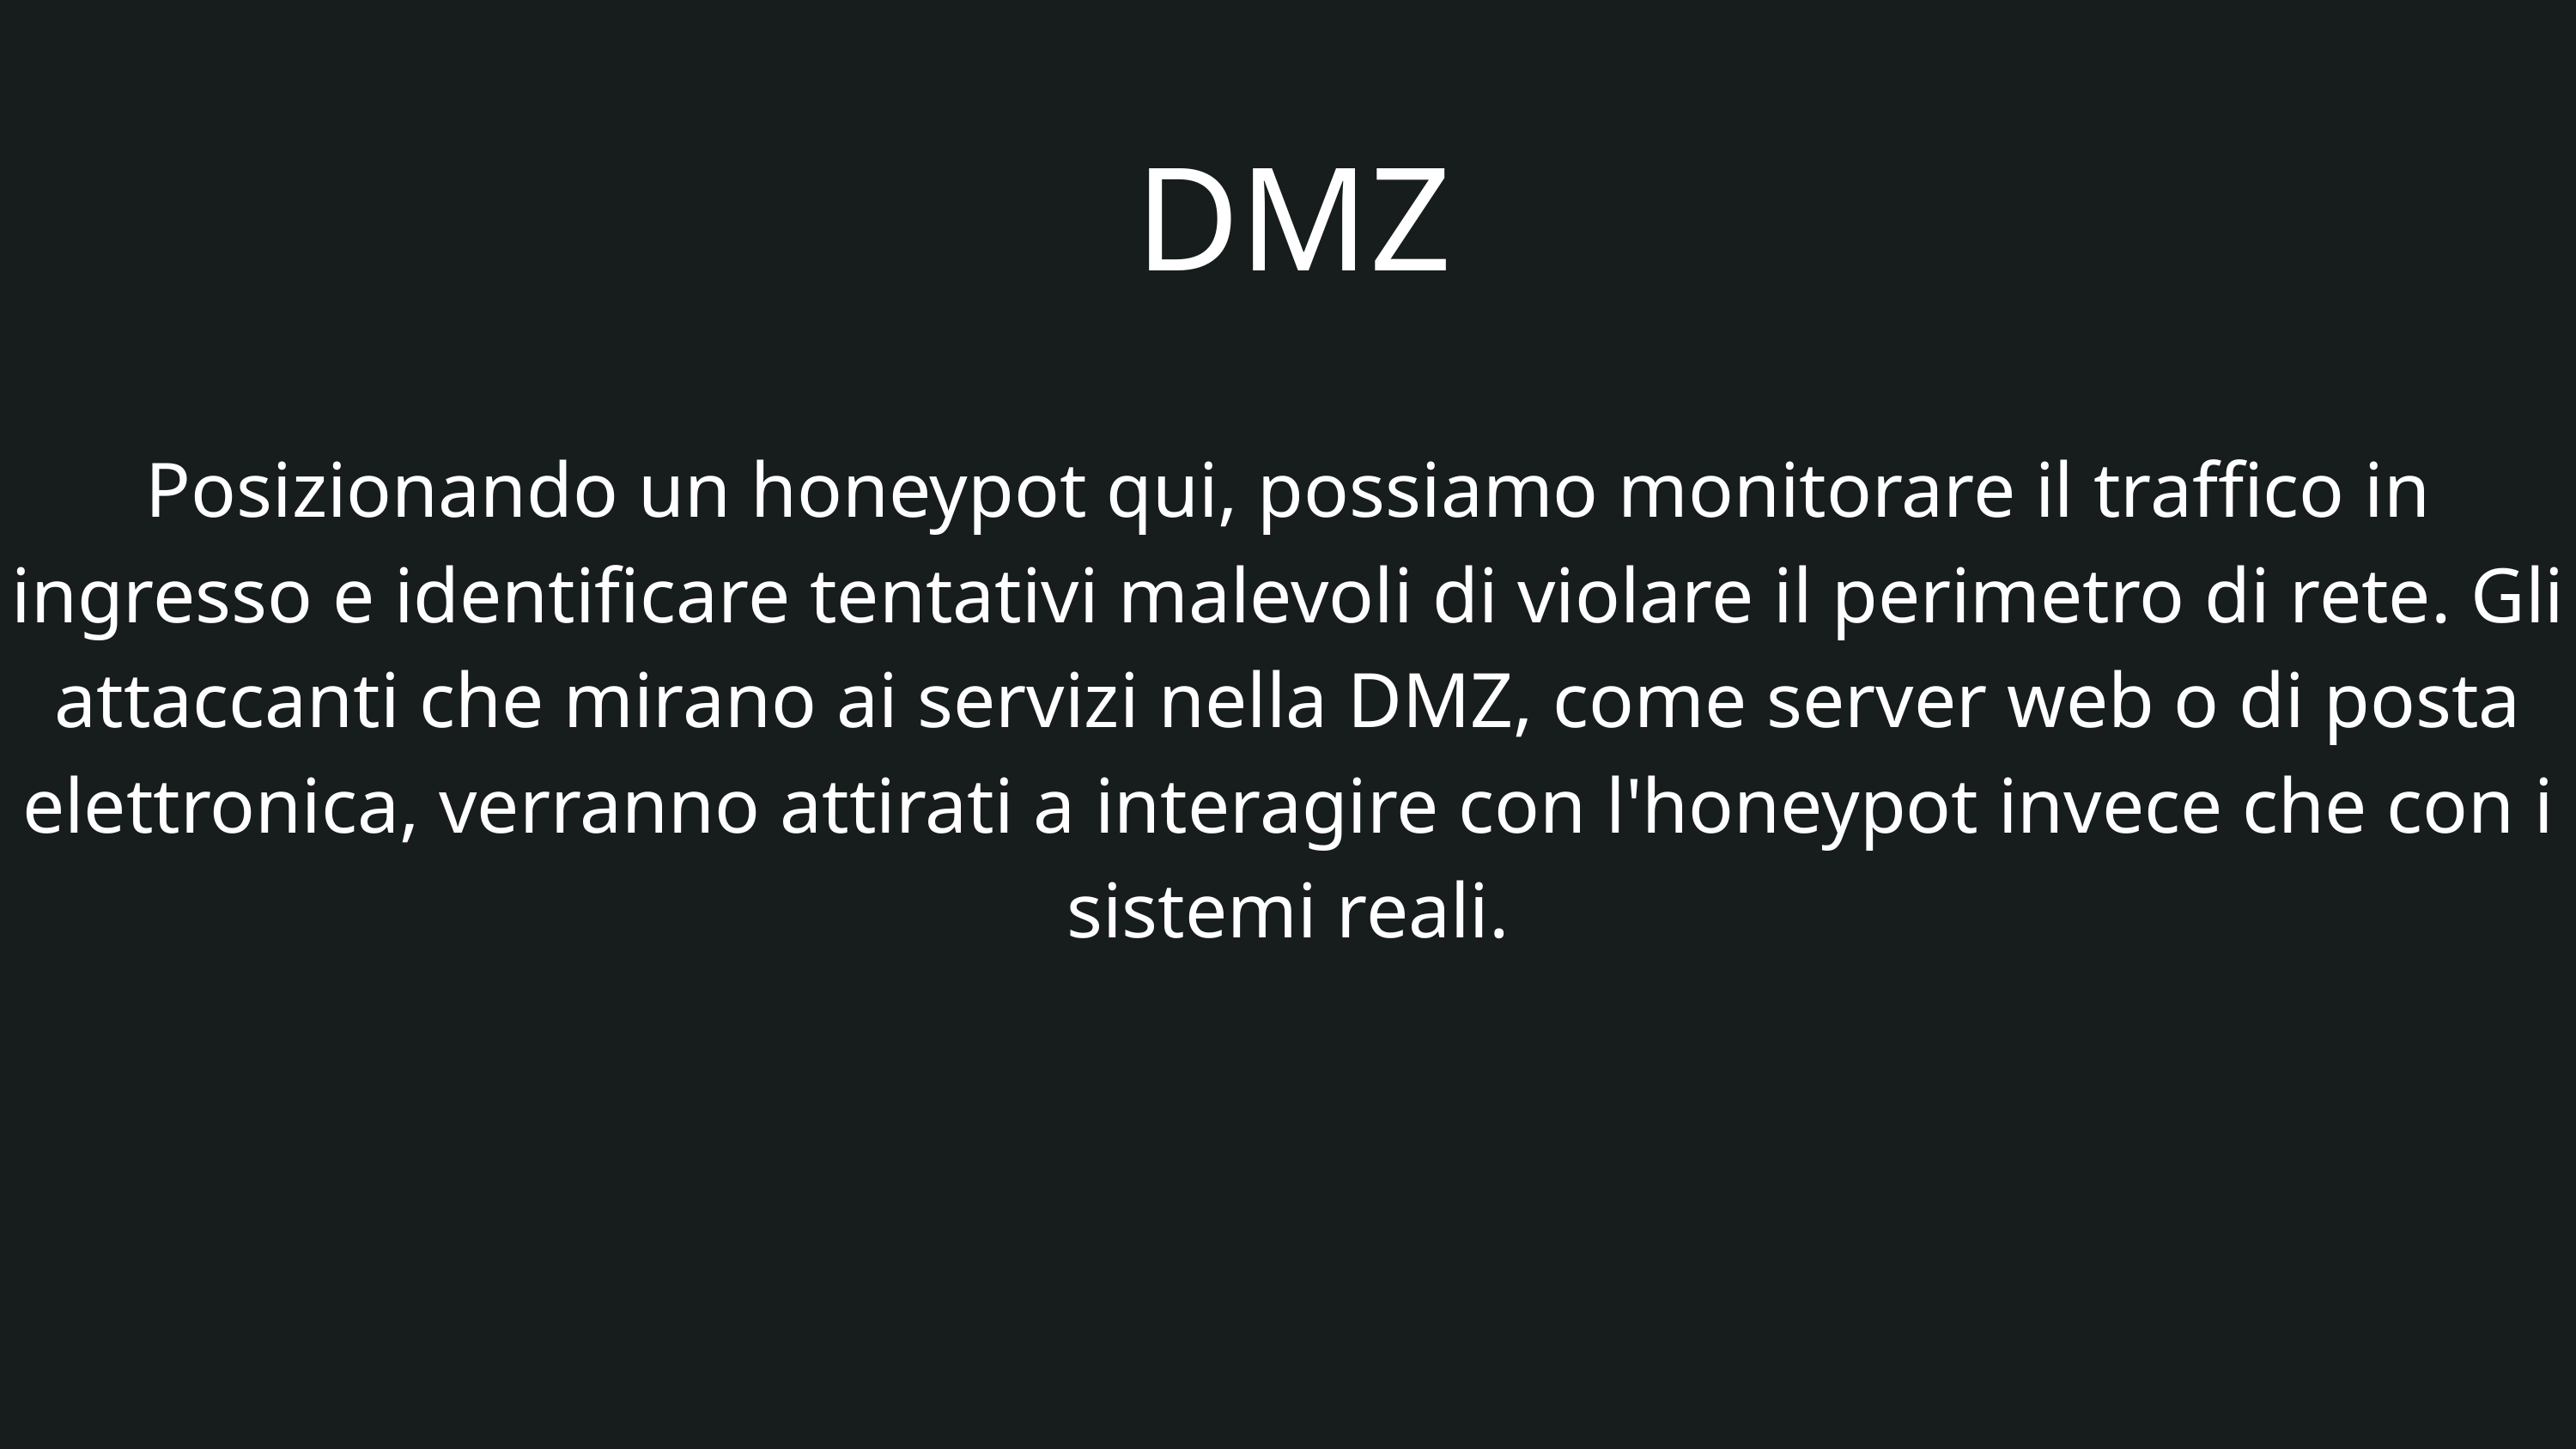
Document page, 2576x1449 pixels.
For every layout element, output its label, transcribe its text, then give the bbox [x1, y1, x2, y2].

text_box DMZ [1073, 99, 1514, 300]
text_box Posizionando un honeypot qui, possiamo monitorare il traffico in ingresso e identificare tentativi malevoli di violare il perimetro di rete. Gli attaccanti che mirano ai servizi nella DMZ, come server web o di posta elettronica, verranno attirati a interagire con l'honeypot invece che con i sistemi reali. [0, 427, 2576, 954]
